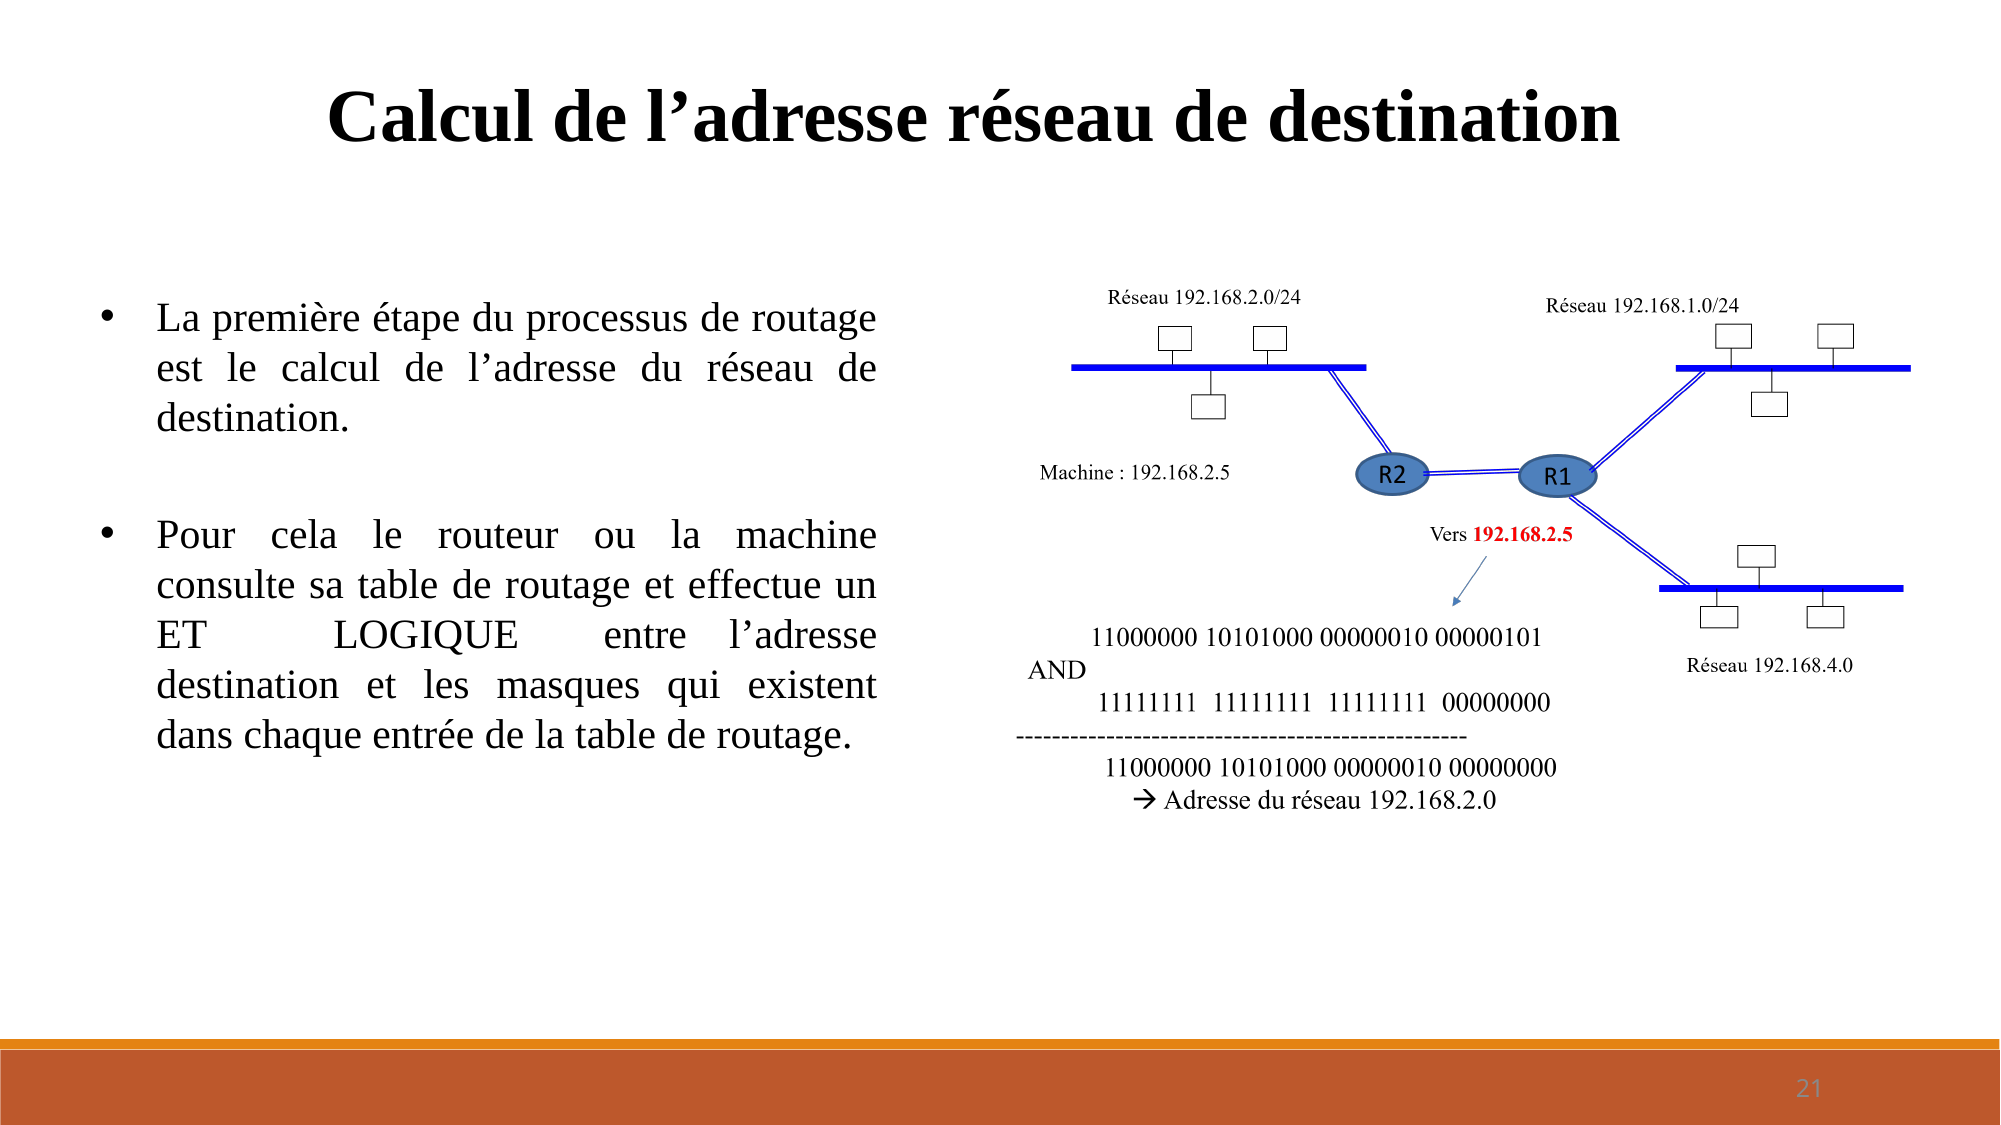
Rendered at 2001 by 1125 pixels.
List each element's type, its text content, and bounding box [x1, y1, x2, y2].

text_box Calcul de l’adresse réseau de destination [310, 58, 1658, 164]
text_box La première étape du processus de routage est le calcul de l’adresse du réseau de destination. Pour cela le routeur ou la machine consulte sa table de routage et effectue un ET LOGIQUE entre l’adresse destination et les masques qui existent dans chaque entrée de la table de routage. [85, 282, 893, 765]
picture [999, 276, 1914, 922]
slide_number 21 [1624, 1059, 1840, 1120]
